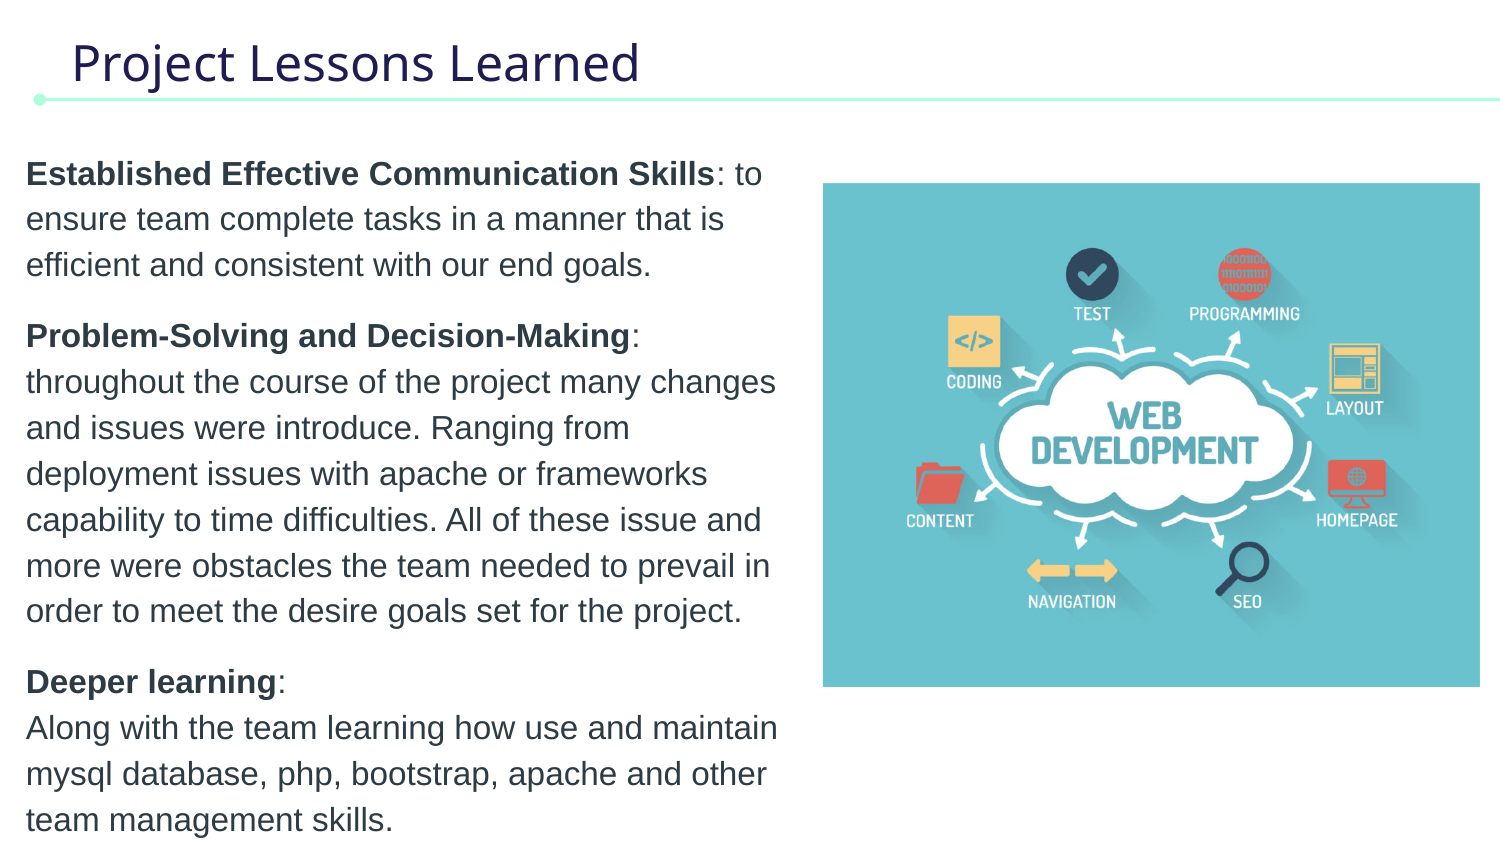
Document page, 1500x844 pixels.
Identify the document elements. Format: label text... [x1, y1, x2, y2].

list Established Effective Communication Skills: to ensure team complete tasks in a manner that is efficient and consistent with our end goals. Problem-Solving and Decision-Making: throughout the course of the project many changes and issues were introduce. Ranging from deployment issues with apache or frameworks capability to time difficulties. All of these issue and more were obstacles the team needed to prevail in order to meet the desire goals set for the project. Deeper learning: Along with the team learning how use and maintain mysql database, php, bootstrap, apache and other team management skills. [10, 130, 808, 844]
title Project Lessons Learned [56, 16, 1055, 106]
picture [822, 183, 1481, 687]
